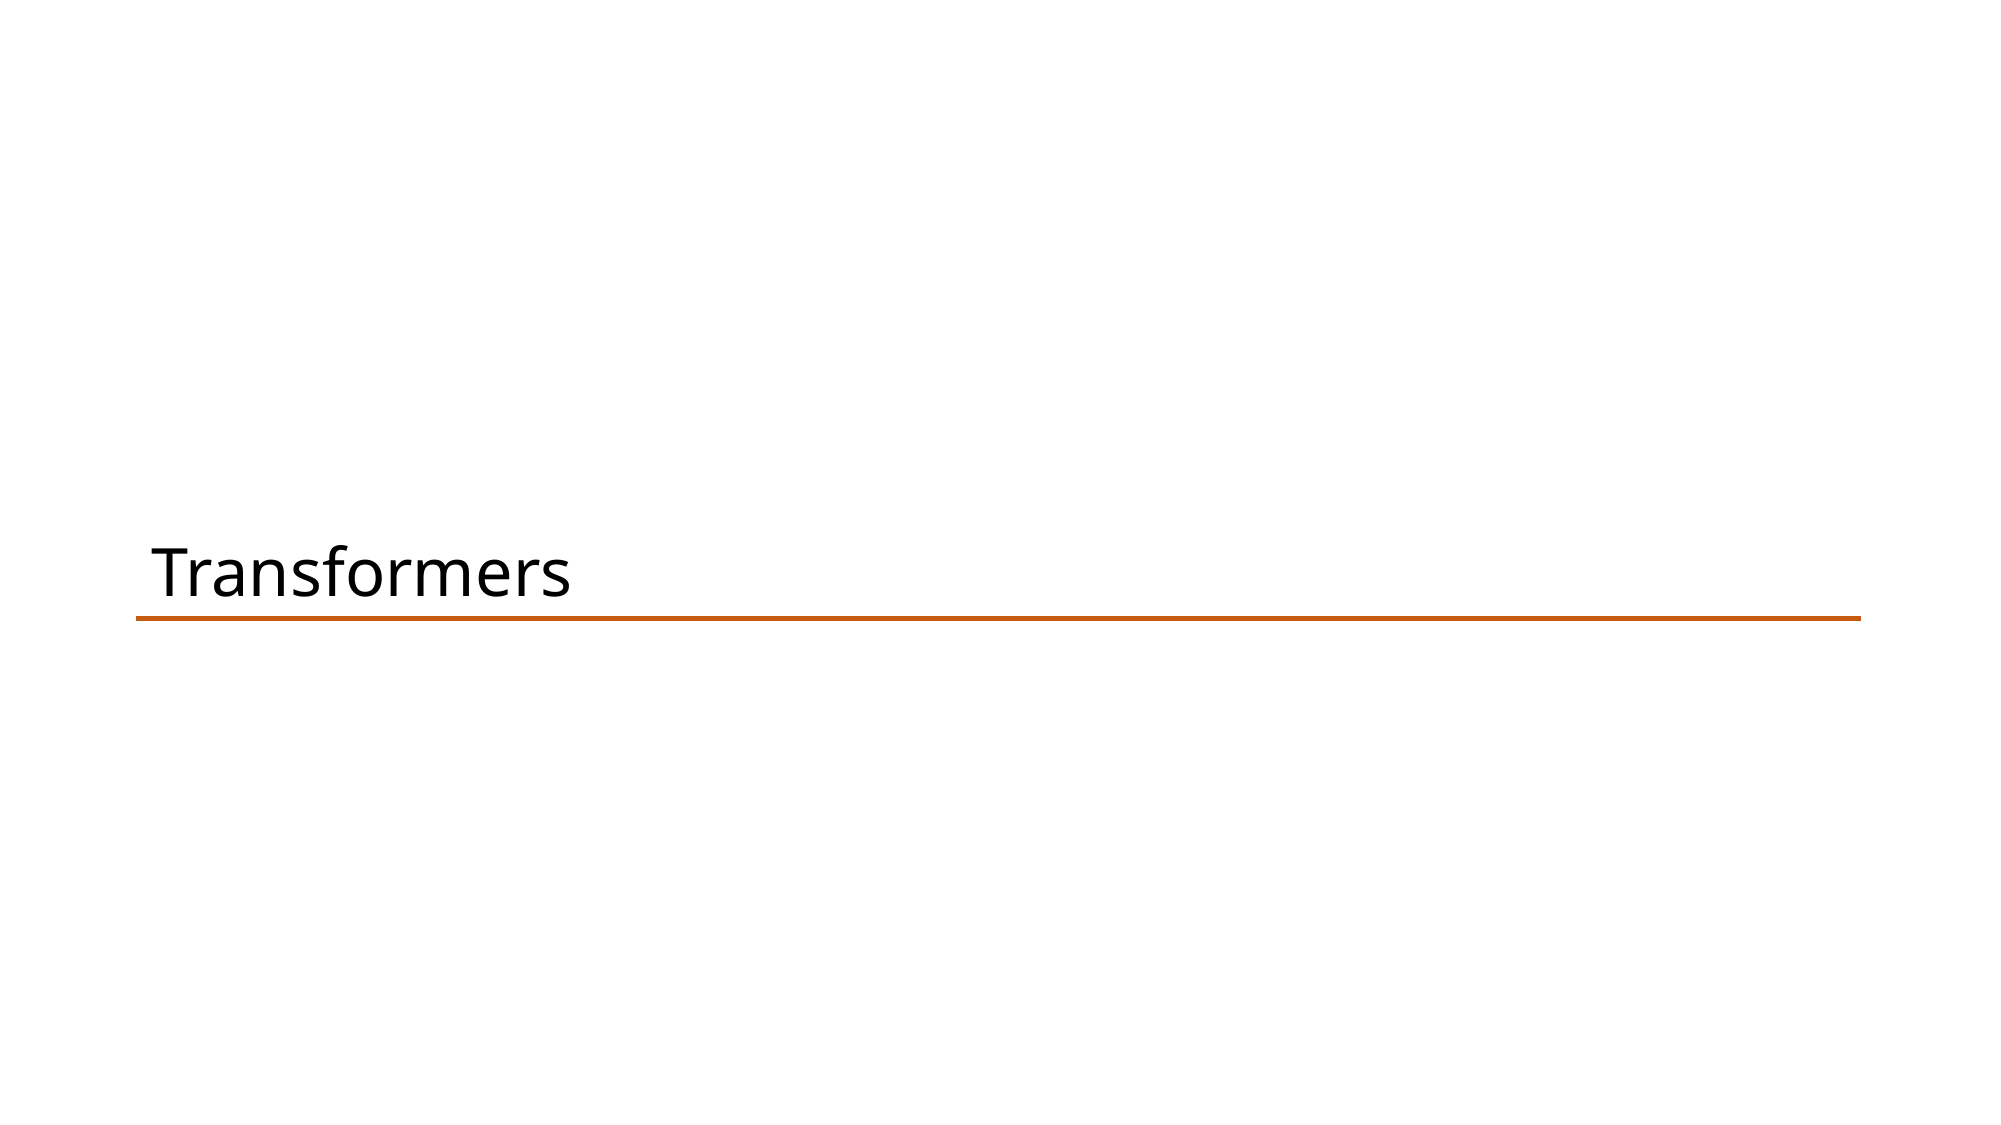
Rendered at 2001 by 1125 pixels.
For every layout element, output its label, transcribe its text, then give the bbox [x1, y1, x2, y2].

title Transformers [136, 280, 1862, 619]
